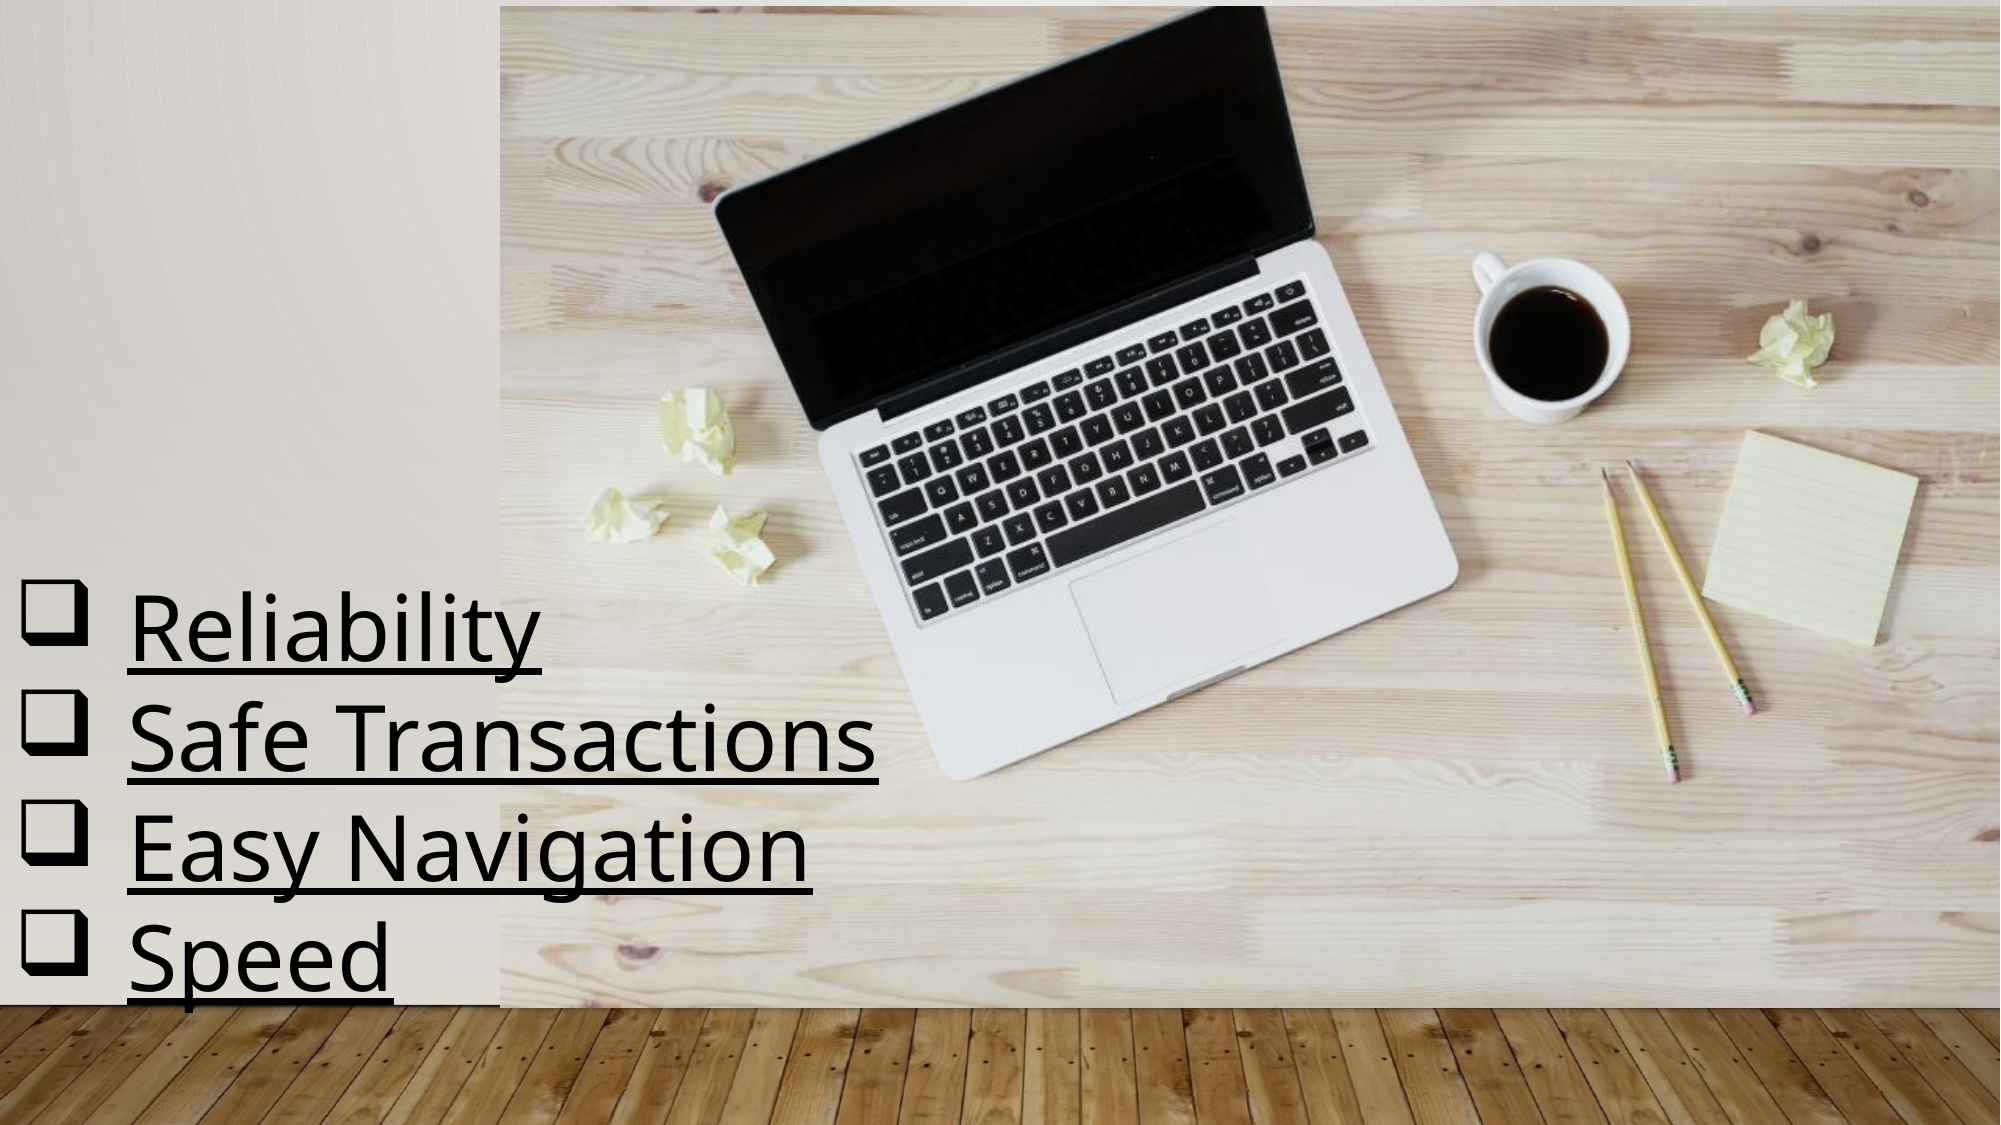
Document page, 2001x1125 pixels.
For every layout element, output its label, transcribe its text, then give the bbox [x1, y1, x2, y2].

text_box Reliability Safe Transactions Easy Navigation Speed [0, 562, 939, 1017]
picture [0, 6, 2000, 1125]
